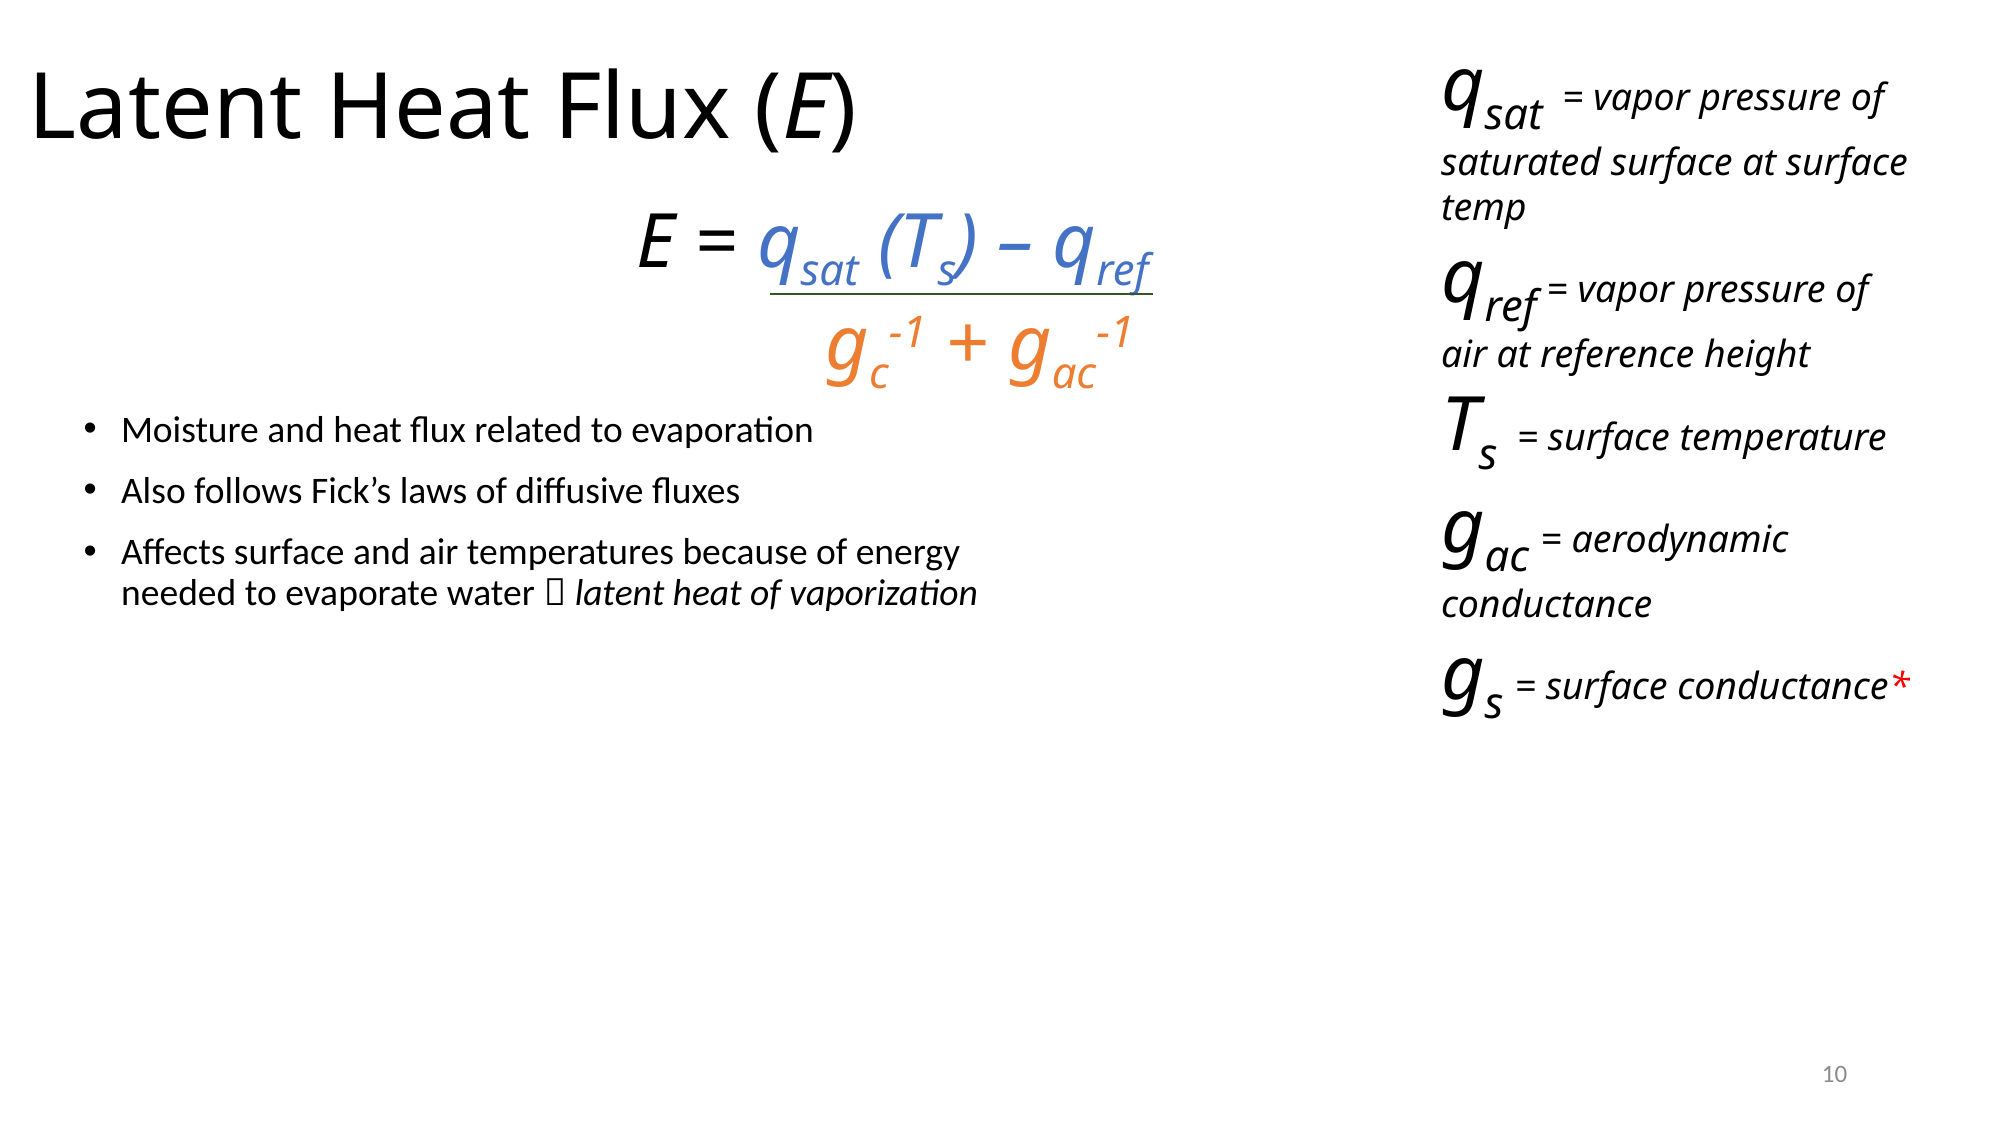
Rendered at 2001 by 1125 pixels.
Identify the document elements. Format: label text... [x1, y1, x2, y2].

title Latent Heat Flux (E) [13, 0, 1739, 218]
slide_number 10 [1412, 1042, 1863, 1103]
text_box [621, 184, 1379, 382]
text_box qsat = vapor pressure of saturated surface at surface temp qref = vapor pressure of air at reference height Ts = surface temperature gac = aerodynamic conductance gs = surface conductance* [1426, 28, 1932, 786]
list Moisture and heat flux related to evaporation Also follows Fick’s laws of diffusive fluxes Affects surface and air temperatures because of energy needed to evaporate water  latent heat of vaporization [68, 402, 1091, 1116]
